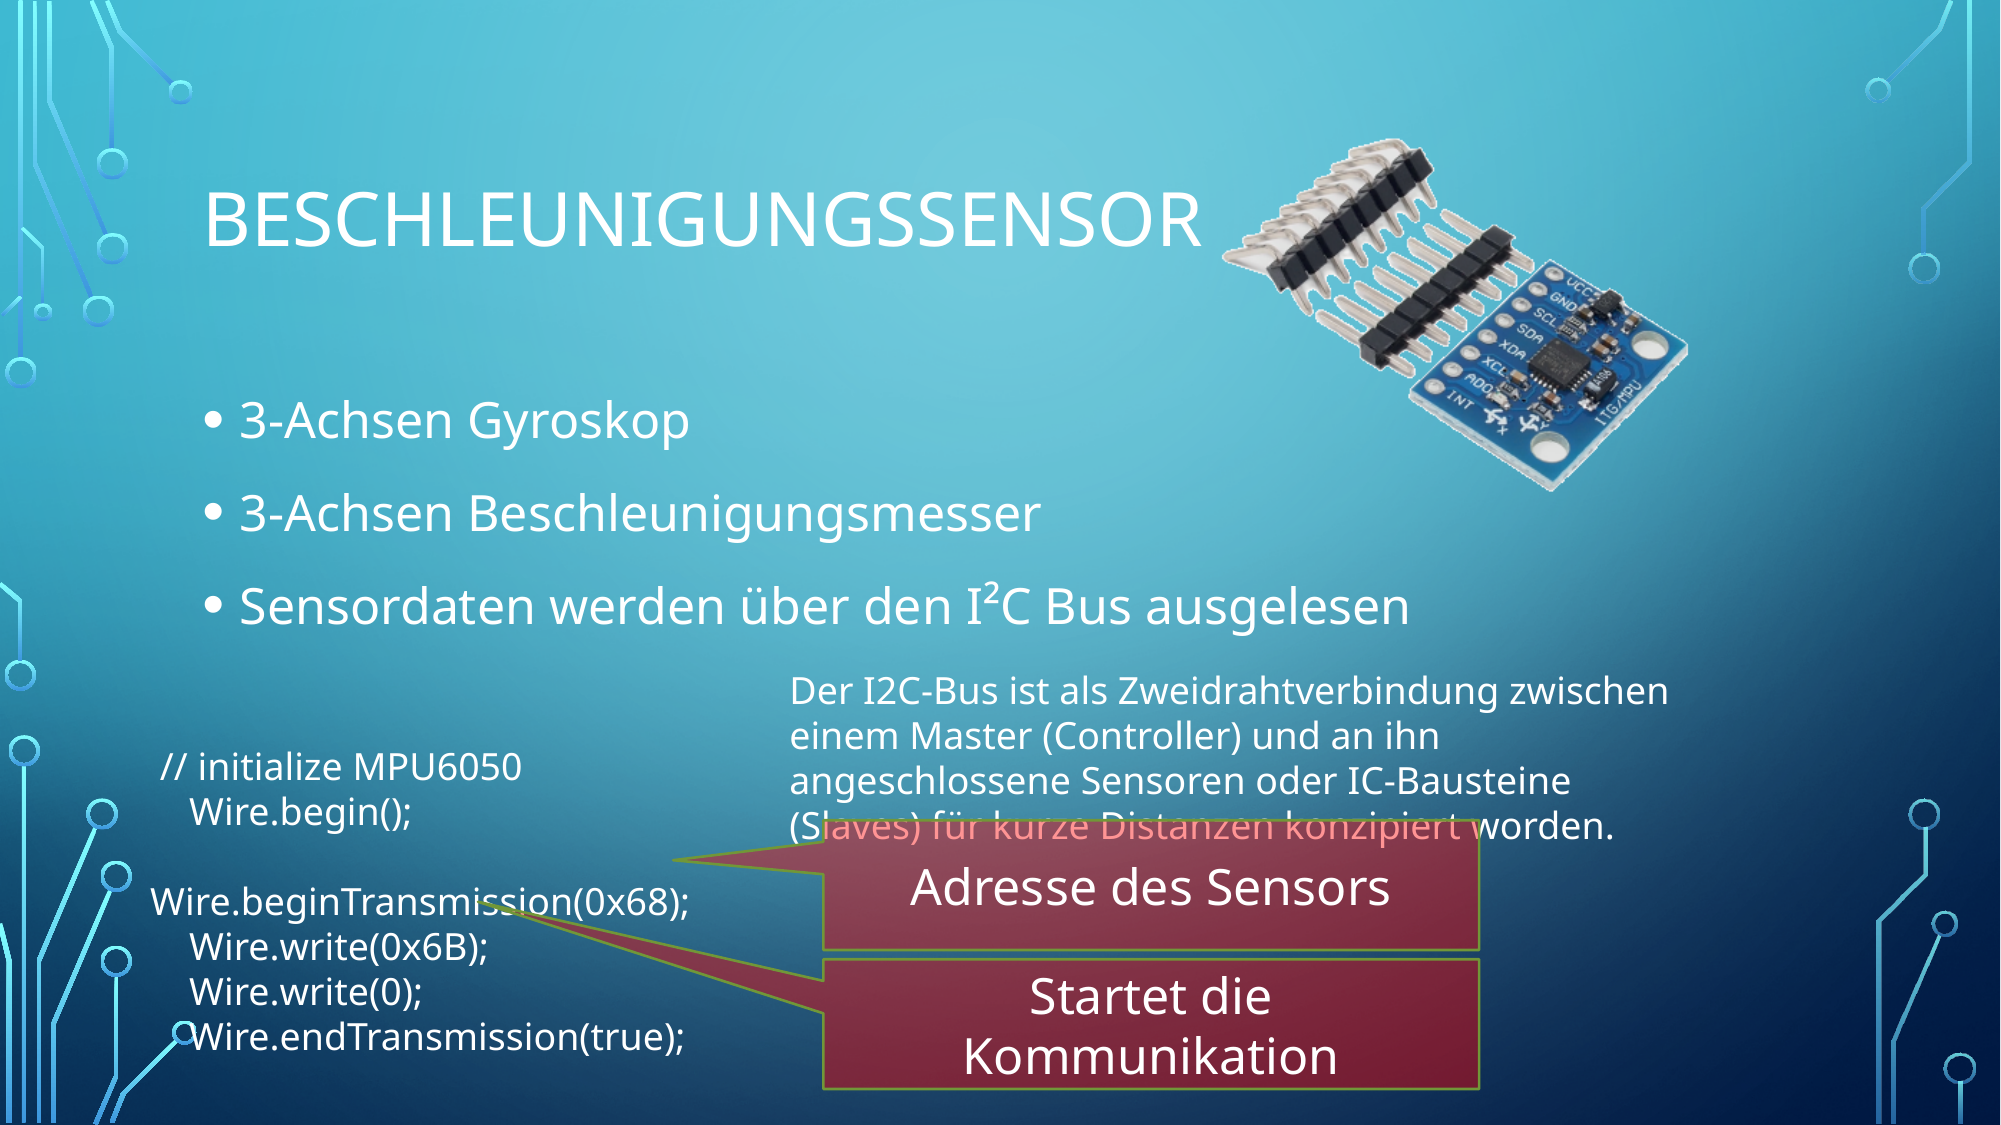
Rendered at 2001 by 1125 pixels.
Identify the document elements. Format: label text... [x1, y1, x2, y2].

picture [1218, 123, 1691, 499]
title Beschleunigungssensor [187, 101, 1813, 344]
text_box Adresse des Sensors [671, 818, 1481, 952]
text_box Startet die Kommunikation [476, 900, 1481, 1091]
text_box // initialize MPU6050 Wire.begin(); Wire.beginTransmission(0x68); Wire.write(0x6B); Wire.write(0); Wire.endTransmission(true); [135, 735, 717, 1065]
list 3-Achsen Gyroskop 3-Achsen Beschleunigungsmesser Sensordaten werden über den I²C Bus ausgelesen [187, 369, 1813, 950]
text_box Der I2C-Bus ist als Zweidrahtverbindung zwischen einem Master (Controller) und an ihn angeschlossene Sensoren oder IC-Bausteine (Slaves) für kurze Distanzen konzipiert worden. [774, 659, 1719, 855]
